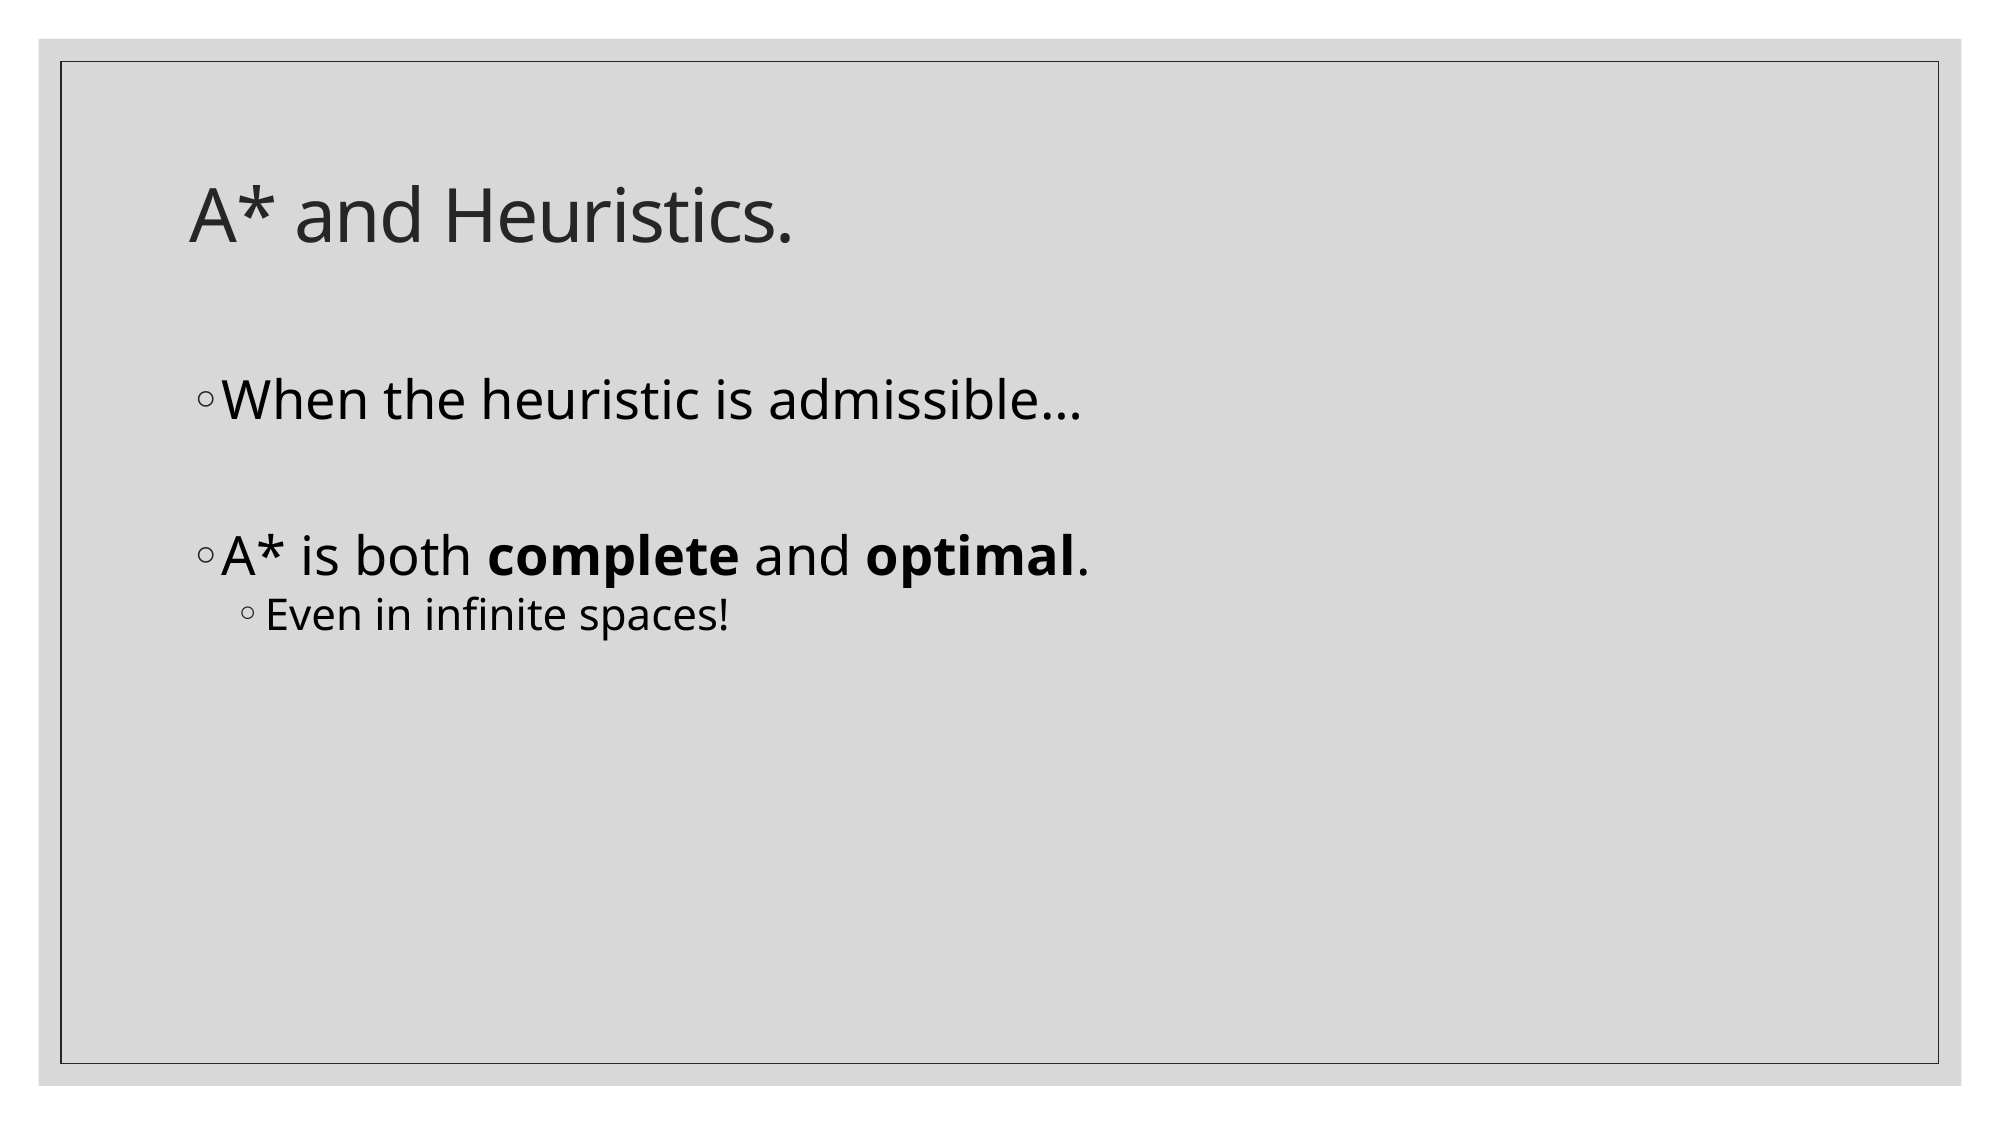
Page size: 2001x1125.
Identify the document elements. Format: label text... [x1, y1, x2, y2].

title A* and Heuristics. [174, 105, 689, 331]
text_box [1268, 977, 1702, 1080]
text_box [689, 71, 1943, 345]
list When the heuristic is admissible… A* is both complete and optimal. Even in infinite spaces! [174, 345, 1919, 977]
